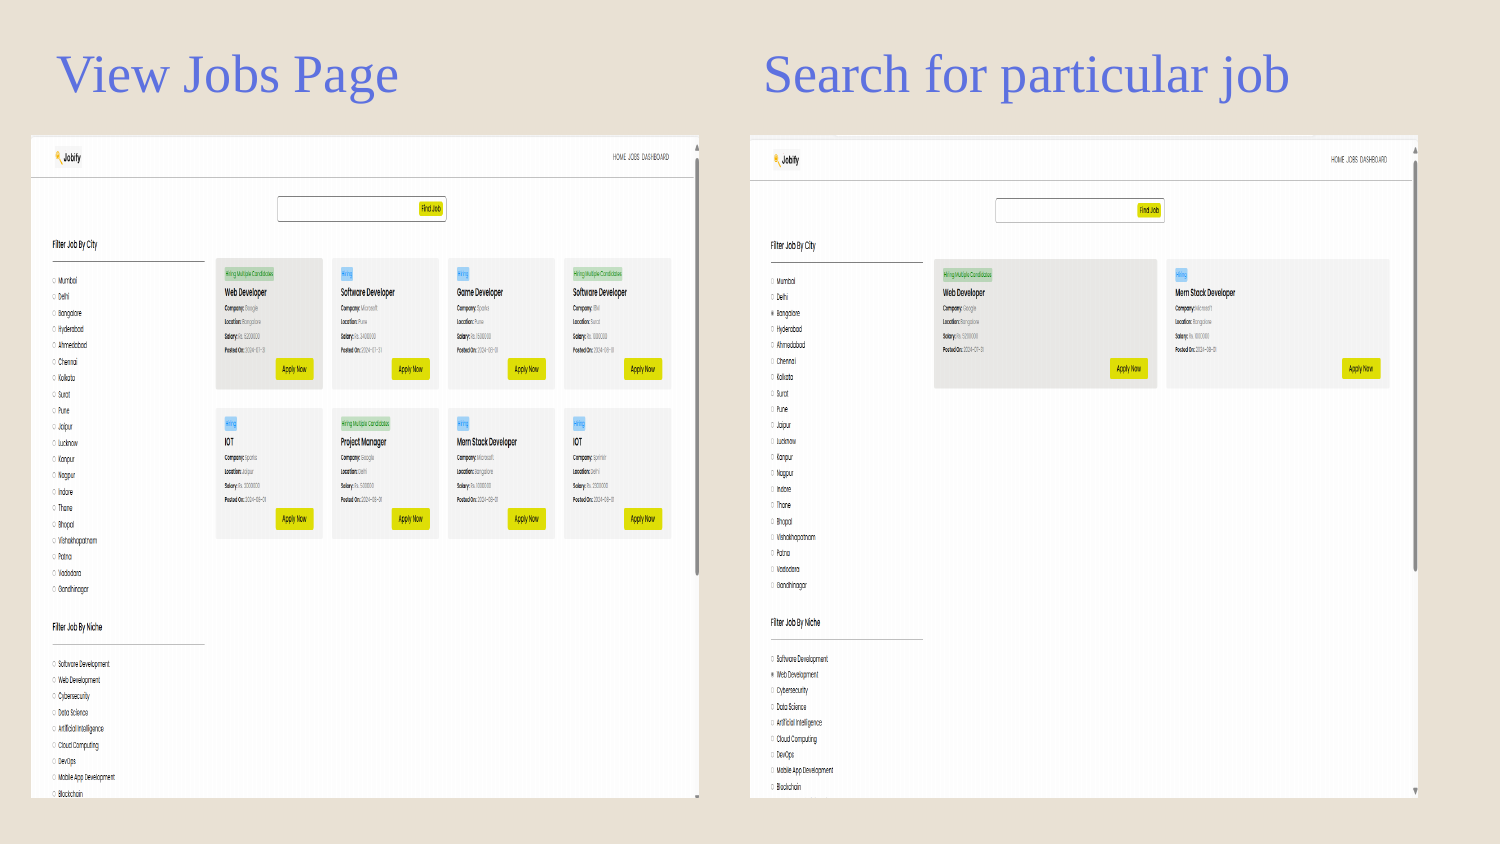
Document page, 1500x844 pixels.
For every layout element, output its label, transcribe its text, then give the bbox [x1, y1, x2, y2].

title View Jobs Page Search for particular job [41, 30, 1444, 112]
picture [749, 134, 1418, 798]
picture [30, 134, 699, 798]
